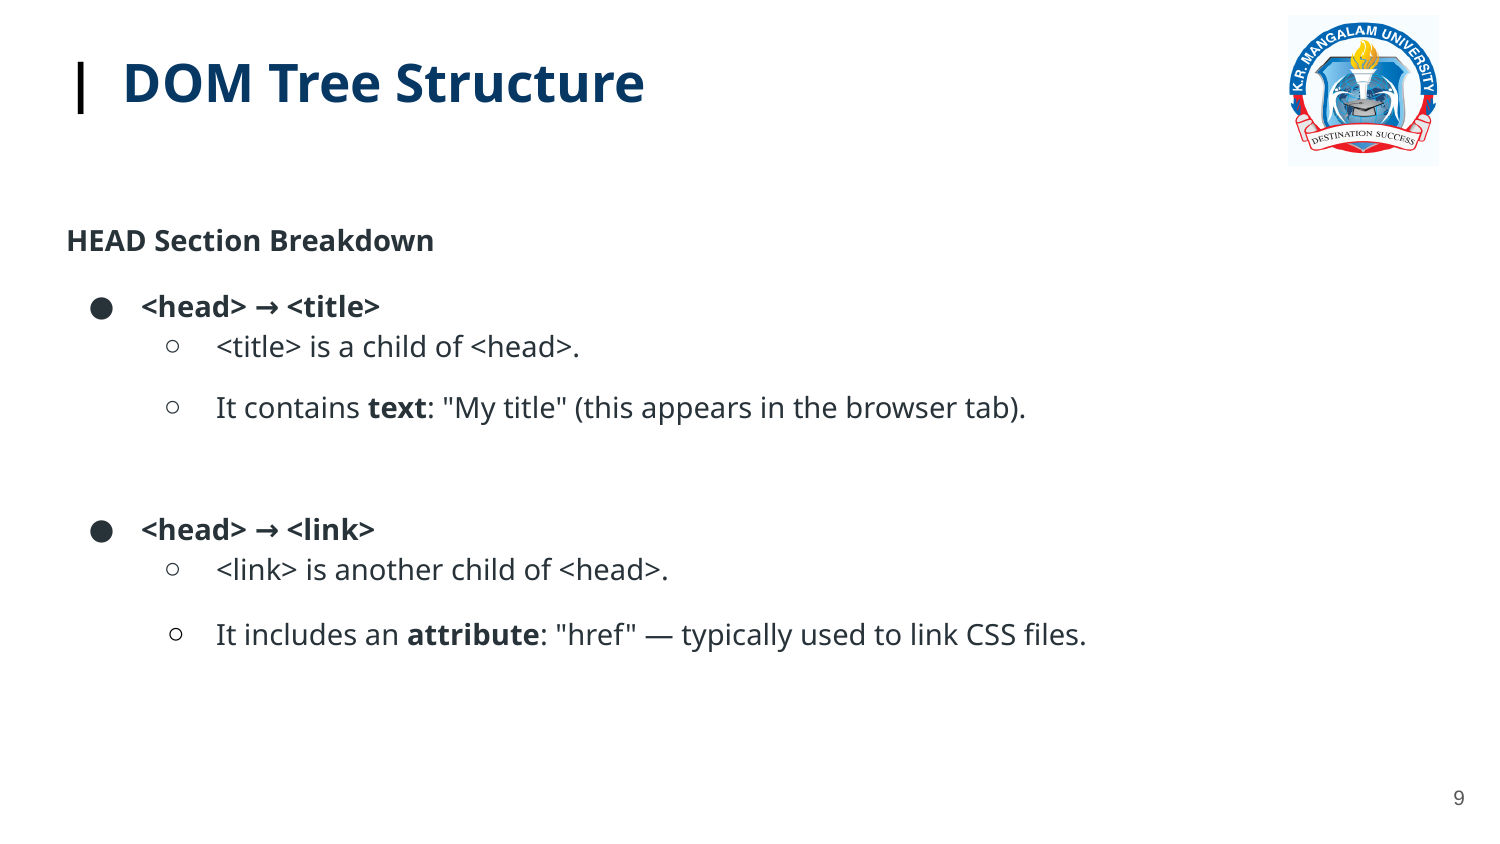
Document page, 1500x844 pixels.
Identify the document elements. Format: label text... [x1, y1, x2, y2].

slide_number ‹#› [1389, 764, 1480, 830]
text_box HEAD Section Breakdown <head> → <title> <title> is a child of <head>. It contains text: "My title" (this appears in the browser tab). <head> → <link> <link> is another child of <head>. It includes an attribute: "href" — typically used to link CSS files. [51, 202, 1393, 698]
title | DOM Tree Structure [51, 34, 1277, 129]
picture [1288, 15, 1440, 167]
